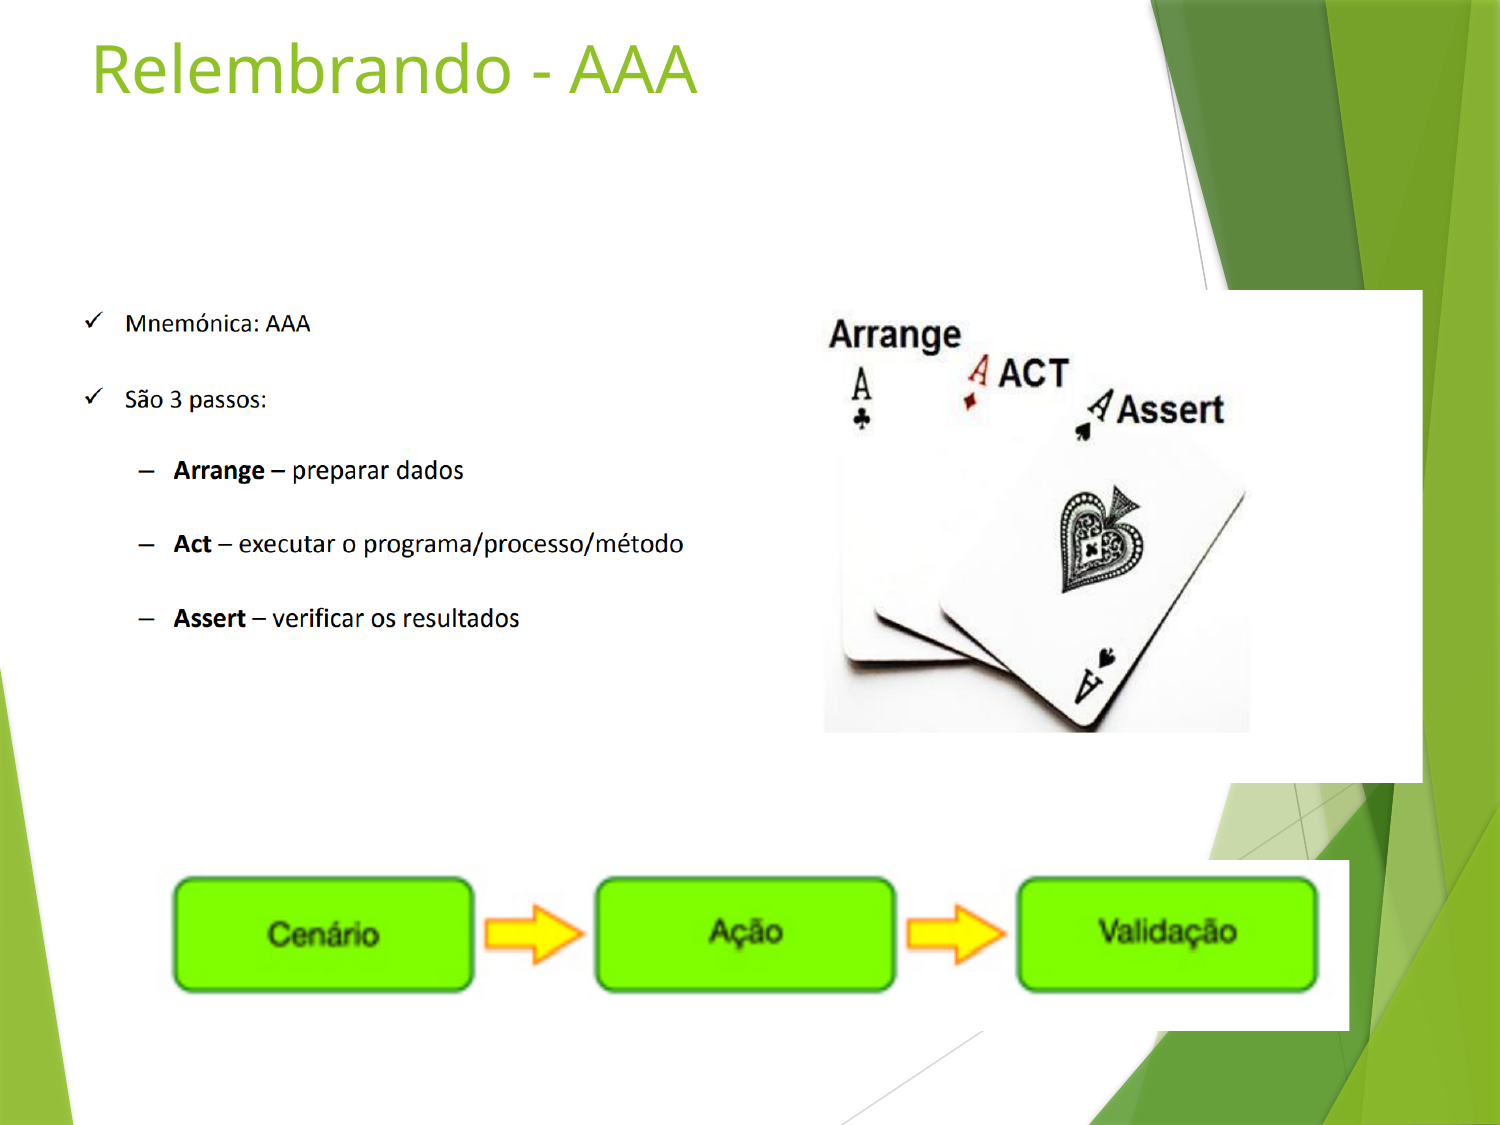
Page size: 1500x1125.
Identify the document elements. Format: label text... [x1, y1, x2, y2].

title Relembrando - AAA [75, 19, 1425, 138]
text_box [58, 290, 1424, 783]
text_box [132, 859, 1350, 1032]
